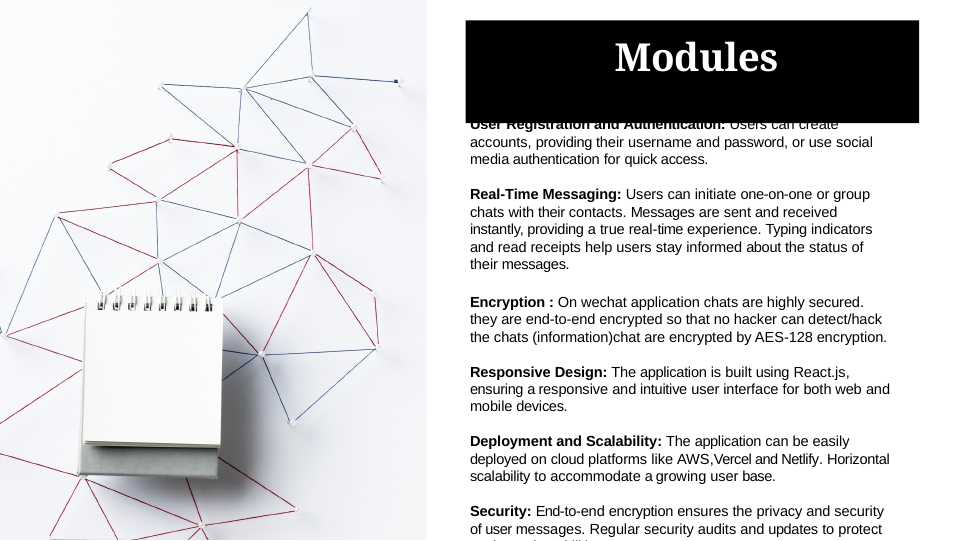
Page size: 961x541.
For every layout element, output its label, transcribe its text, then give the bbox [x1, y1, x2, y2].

title Modules [465, 20, 920, 124]
text_box User Registration and Authentication: Users can create accounts, providing their username and password, or use social media authentication for quick access. Real-Time Messaging: Users can initiate one-on-one or group chats with their contacts. Messages are sent and received instantly, providing a true real-time experience. Typing indicators and read receipts help users stay informed about the status of their messages. Encryption : On wechat application chats are highly secured. they are end-to-end encrypted so that no hacker can detect/hack the chats (information)chat are encrypted by AES-128 encryption. Responsive Design: The application is built using React.js, ensuring a responsive and intuitive user interface for both web and mobile devices. Deployment and Scalability: The application can be easily deployed on cloud platforms like AWS,Vercel and Netlify. Horizontal scalability to accommodate a growing user base. Security: End-to-end encryption ensures the privacy and security of user messages. Regular security audits and updates to protect against vulnerabilities [455, 107, 907, 541]
picture [0, 0, 427, 540]
